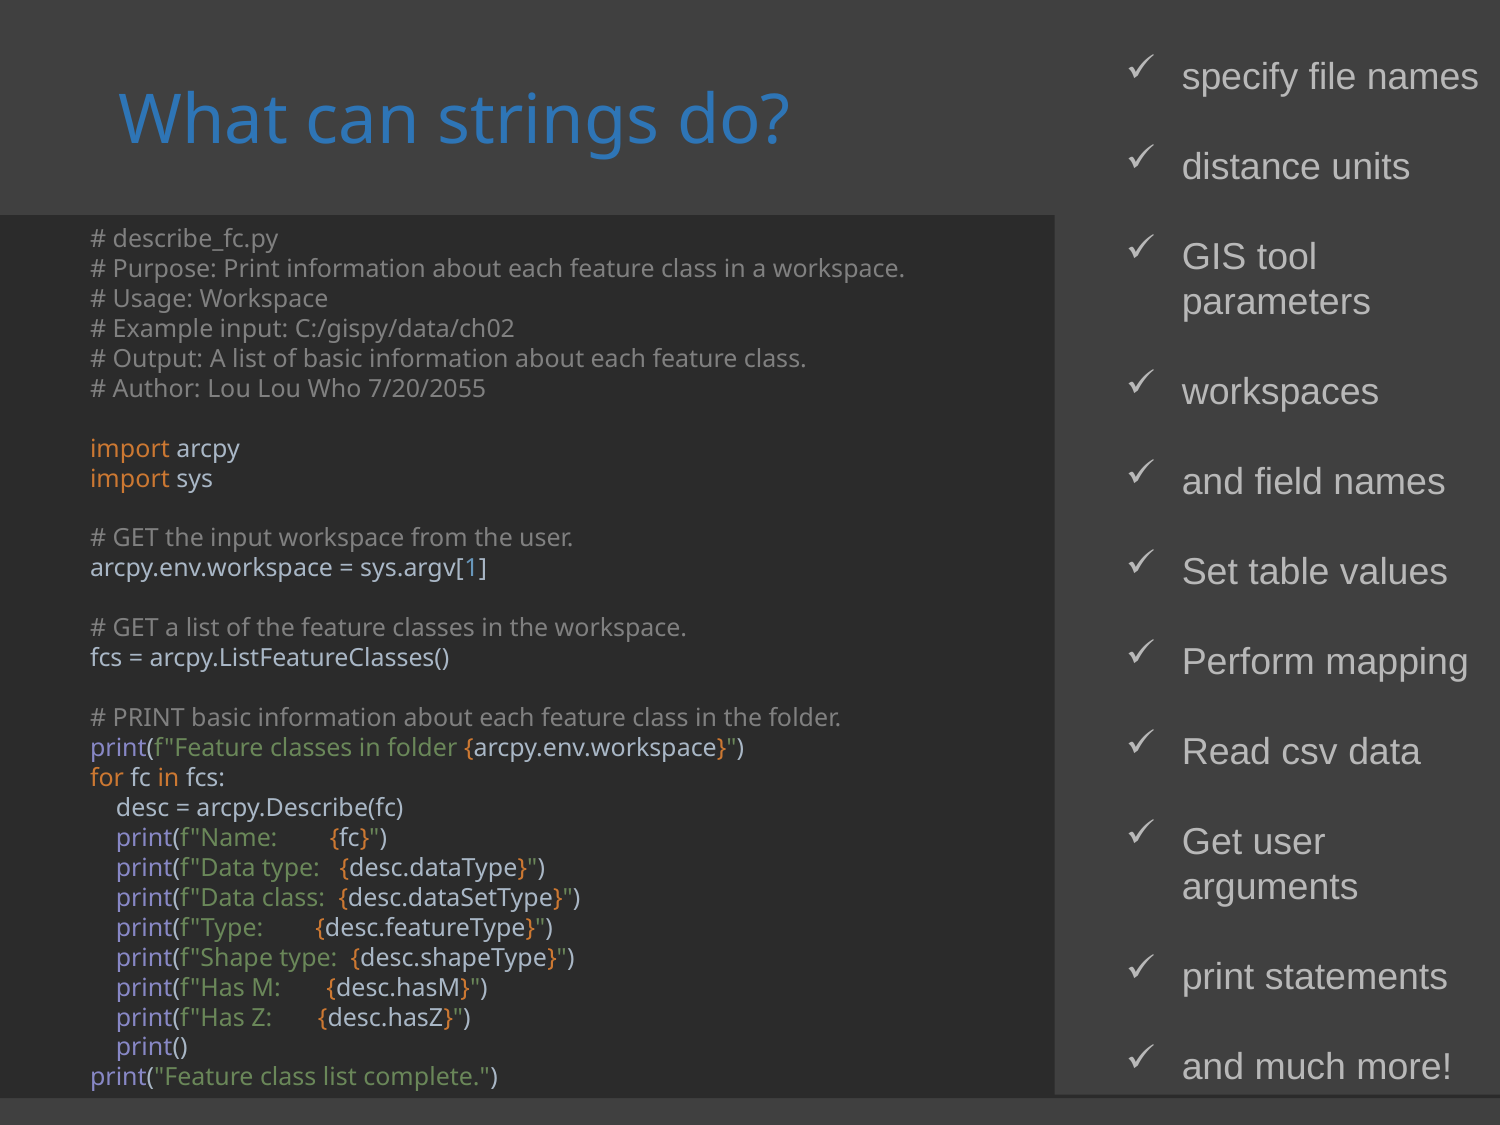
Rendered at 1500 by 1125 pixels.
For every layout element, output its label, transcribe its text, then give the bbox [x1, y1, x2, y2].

text_box # describe_fc.py # Purpose: Print information about each feature class in a workspace. # Usage: Workspace # Example input: C:/gispy/data/ch02 # Output: A list of basic information about each feature class. # Author: Lou Lou Who 7/20/2055 import arcpy import sys # GET the input workspace from the user. arcpy.env.workspace = sys.argv[1] # GET a list of the feature classes in the workspace. fcs = arcpy.ListFeatureClasses() # PRINT basic information about each feature class in the folder. print(f"Feature classes in folder {arcpy.env.workspace}") for fc in fcs: desc = arcpy.Describe(fc) print(f"Name: {fc}") print(f"Data type: {desc.dataType}") print(f"Data class: {desc.dataSetType}") print(f"Type: {desc.featureType}") print(f"Shape type: {desc.shapeType}") print(f"Has M: {desc.hasM}") print(f"Has Z: {desc.hasZ}") print() print("Feature class list complete.") [0, 215, 1500, 1099]
text_box specify file names distance units GIS tool parameters workspaces and field names Set table values Perform mapping Read csv data Get user arguments print statements and much more! [1054, 0, 1500, 1095]
title What can strings do? [103, 7, 1054, 225]
